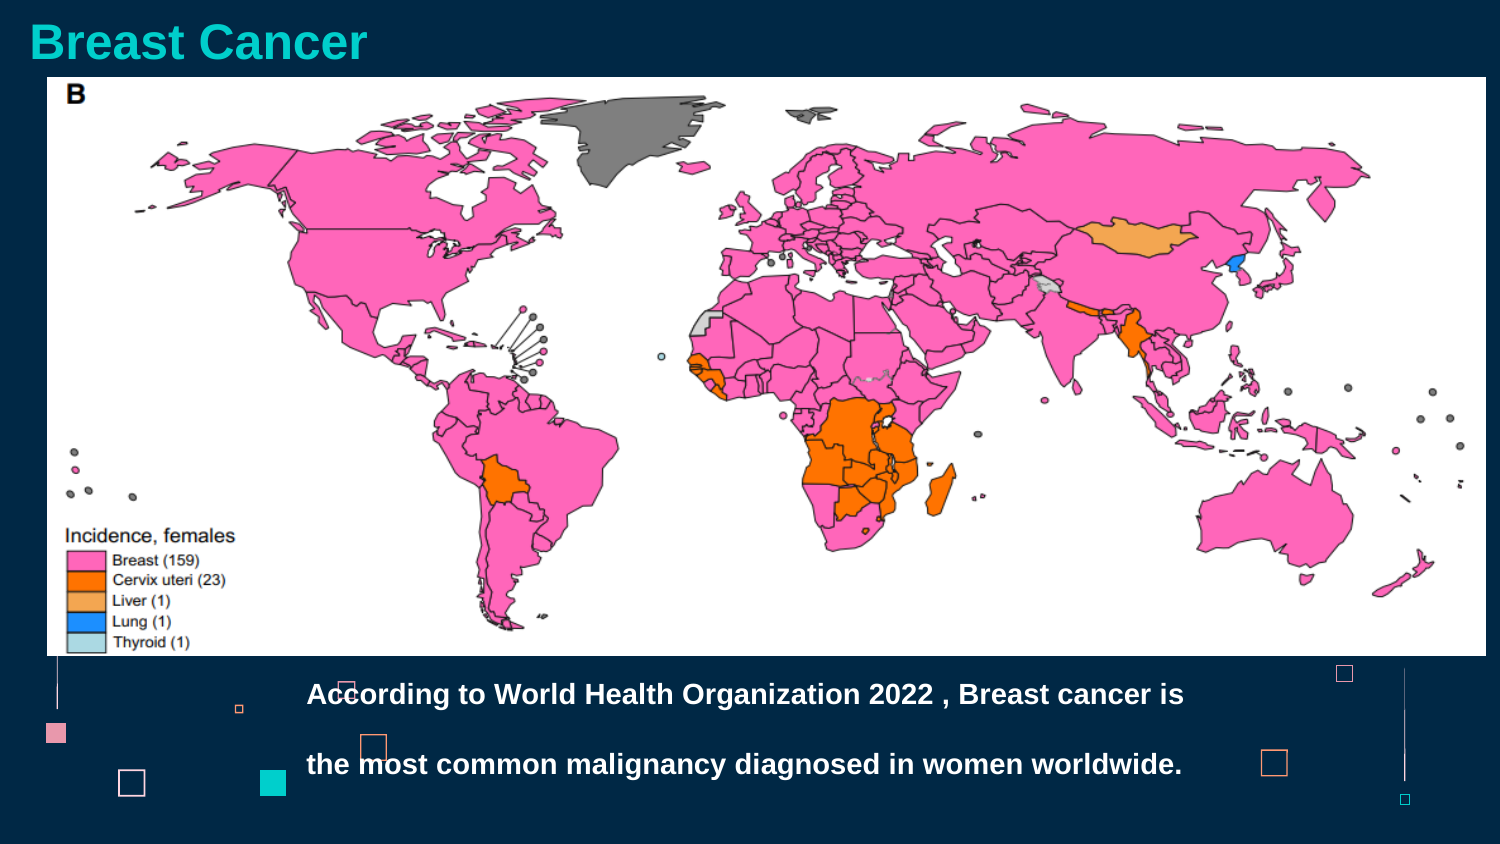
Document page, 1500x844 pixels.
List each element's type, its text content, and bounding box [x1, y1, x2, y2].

picture [47, 77, 1486, 656]
text_box Breast Cancer [14, 1, 703, 77]
text_box According to World Health Organization 2022 , Breast cancer is the most common malignancy diagnosed in women worldwide. [291, 667, 1242, 823]
